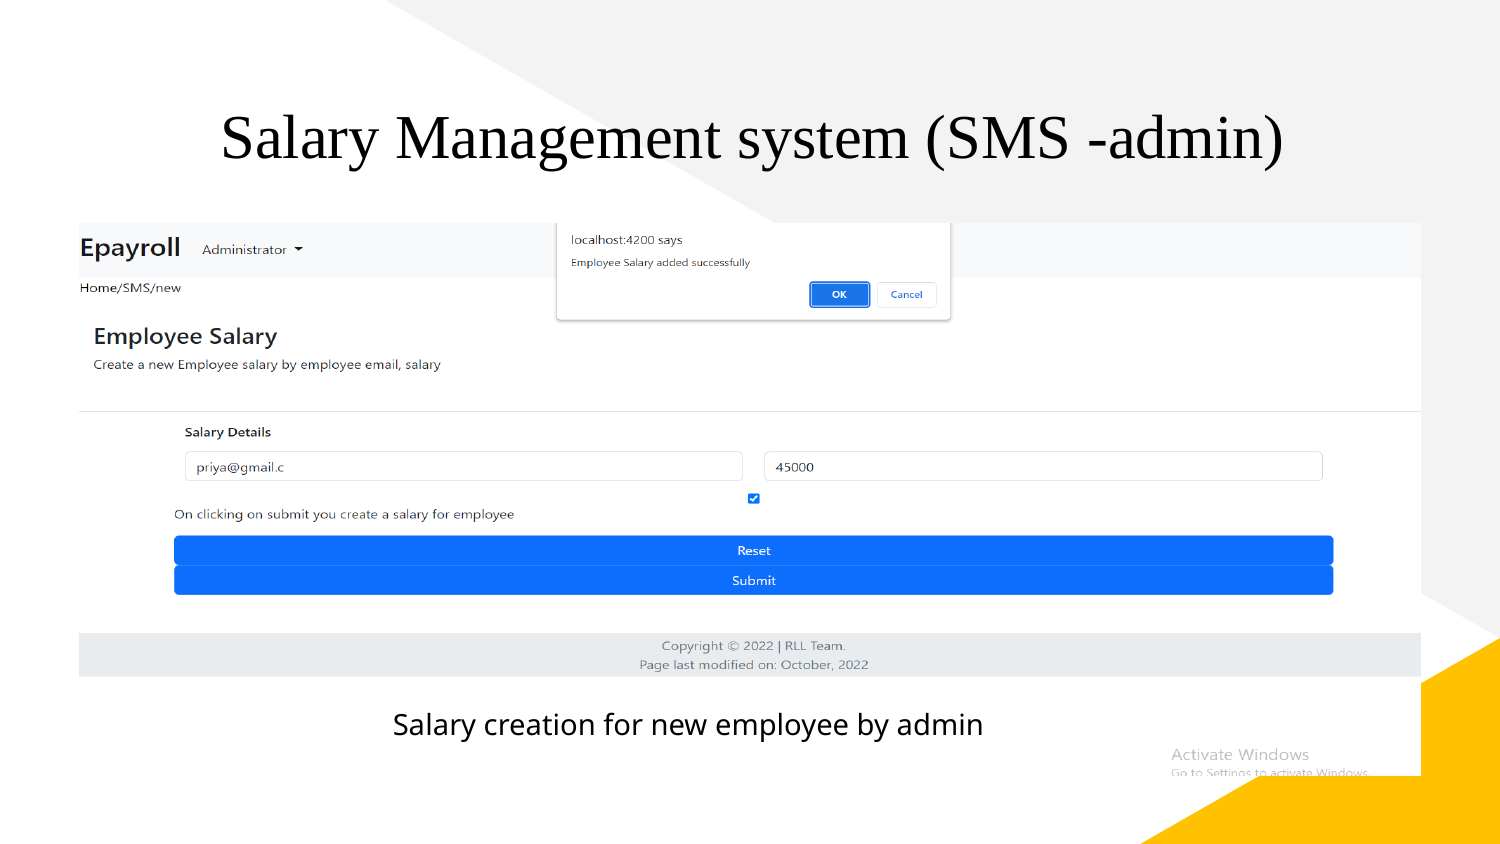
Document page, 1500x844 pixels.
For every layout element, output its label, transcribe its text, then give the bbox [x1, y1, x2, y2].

title Salary Management system (SMS -admin) [88, 80, 1418, 175]
picture [79, 223, 1421, 776]
